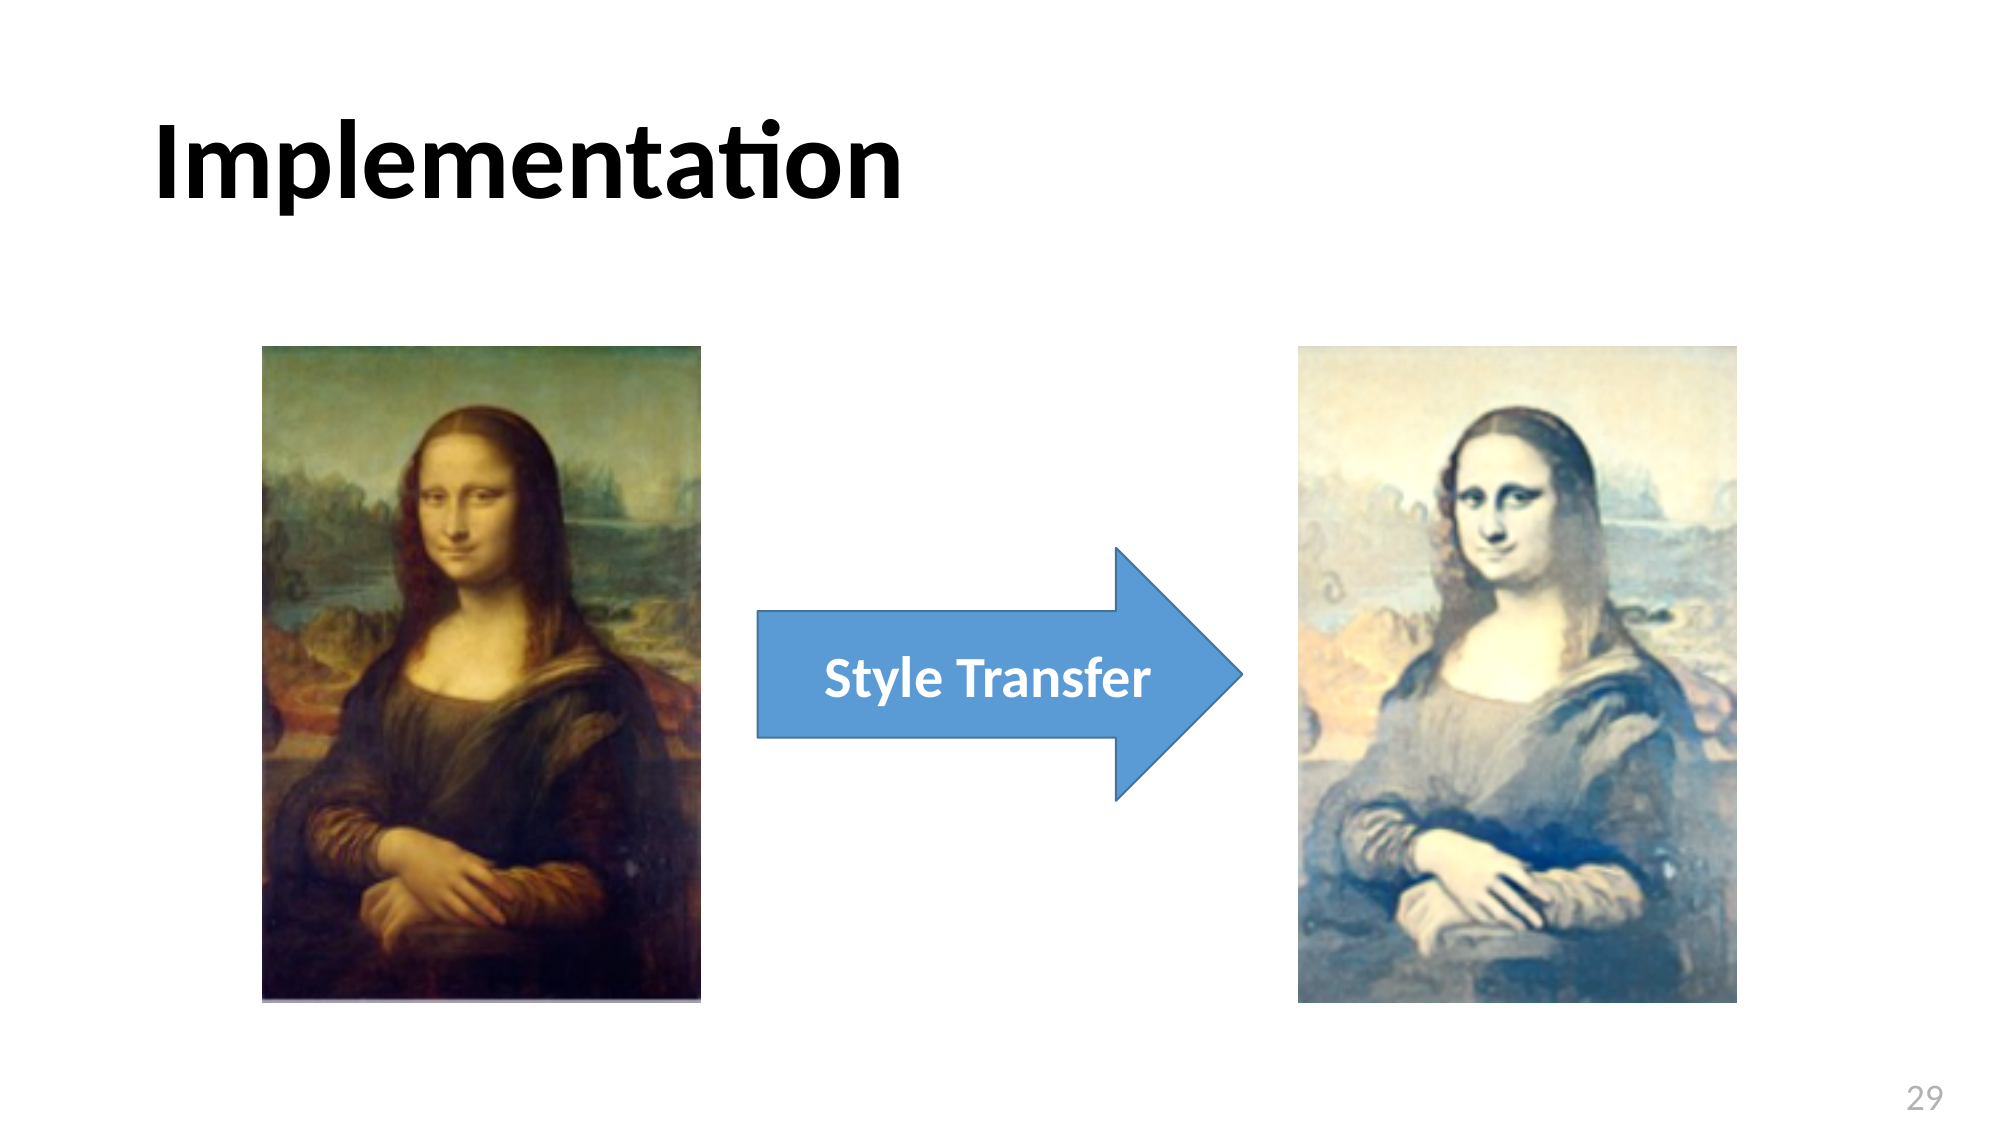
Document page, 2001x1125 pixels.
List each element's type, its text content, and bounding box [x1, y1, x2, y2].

title Implementation [137, 53, 1863, 272]
picture [262, 346, 701, 1003]
slide_number 29 [1508, 1065, 1959, 1125]
picture [1298, 346, 1737, 1003]
text_box Style Transfer [756, 546, 1244, 802]
